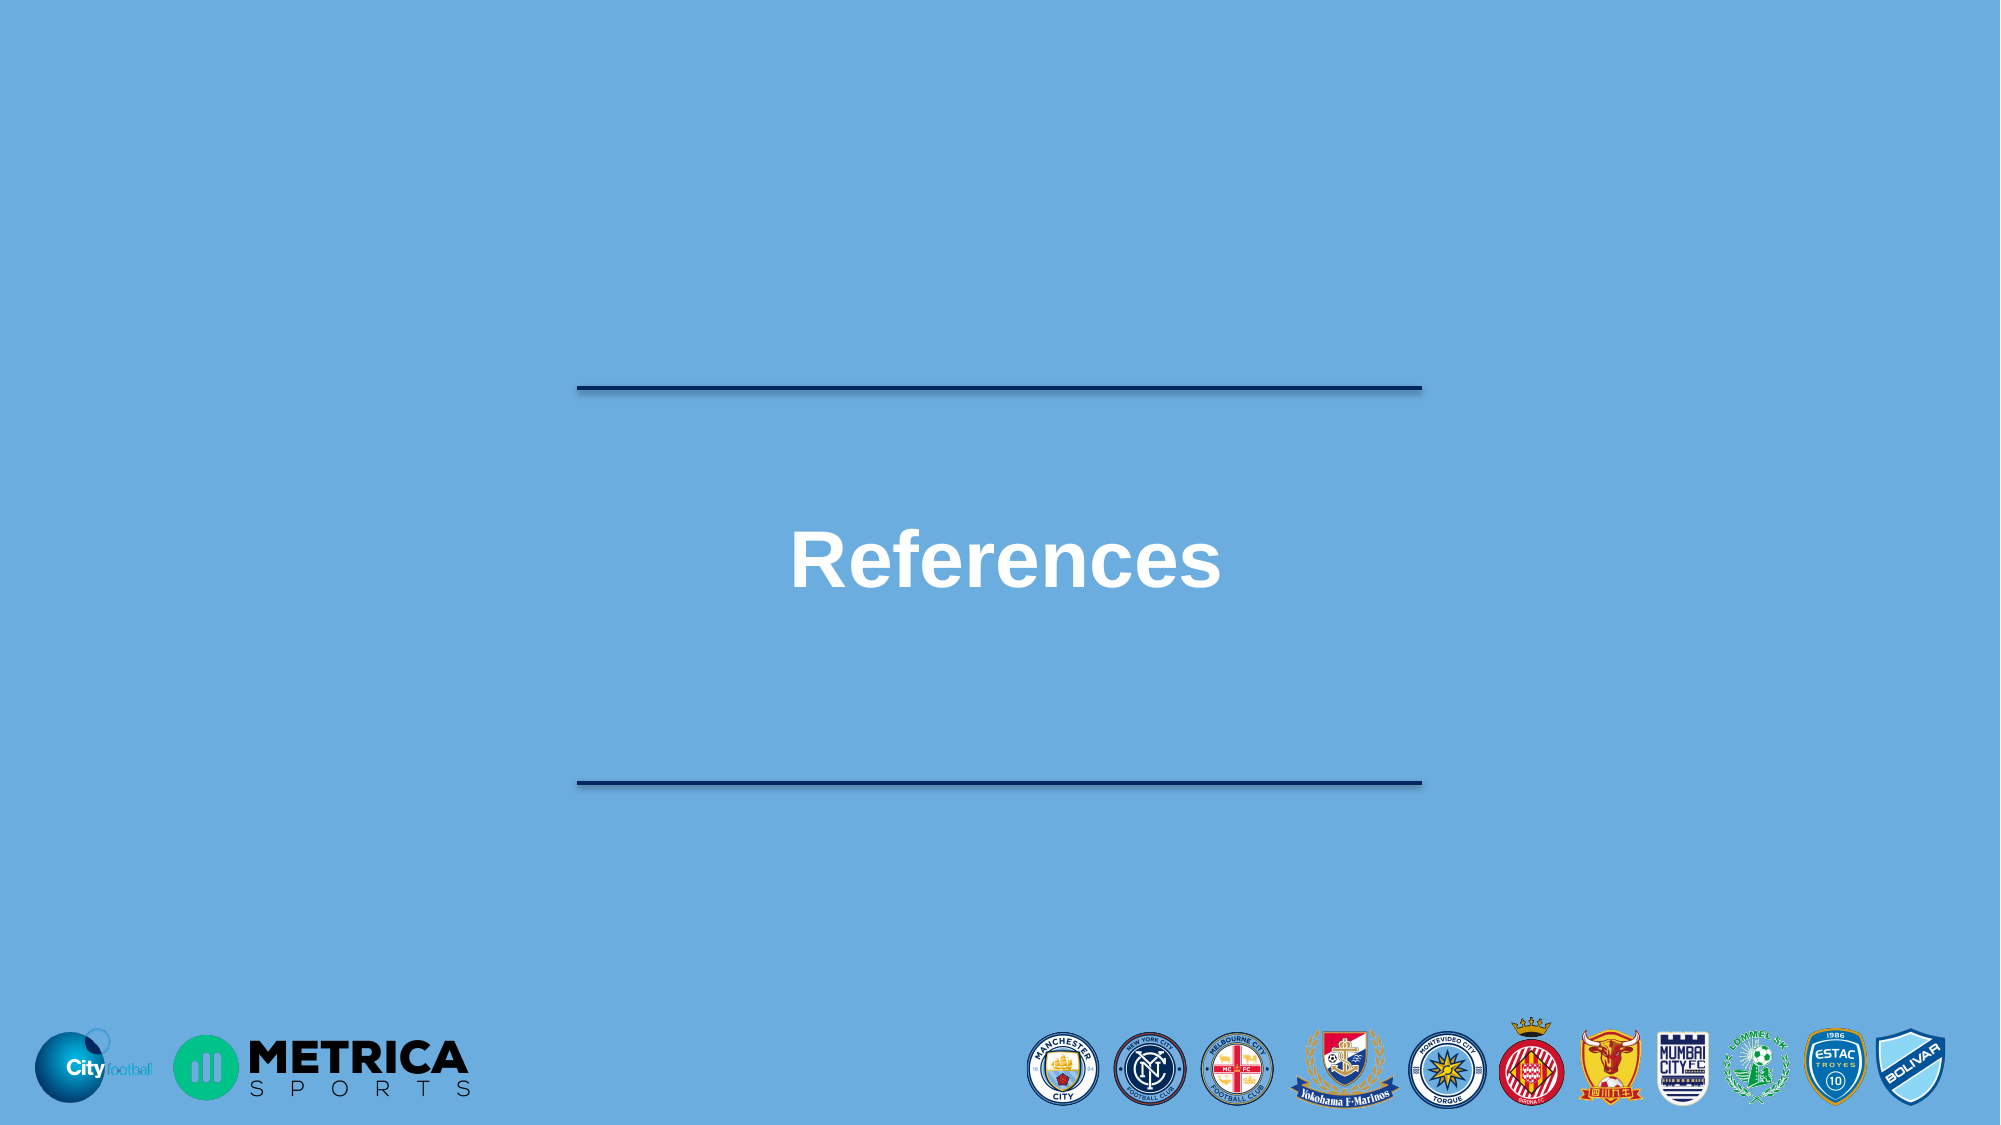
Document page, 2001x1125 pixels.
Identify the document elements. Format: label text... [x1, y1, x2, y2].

picture [1804, 1028, 1867, 1106]
picture [35, 1028, 152, 1103]
picture [160, 1027, 483, 1108]
picture [1718, 1028, 1795, 1106]
text_box References [385, 512, 1629, 710]
picture [1026, 1017, 1487, 1109]
picture [1875, 1028, 1946, 1106]
picture [1498, 1017, 1709, 1106]
